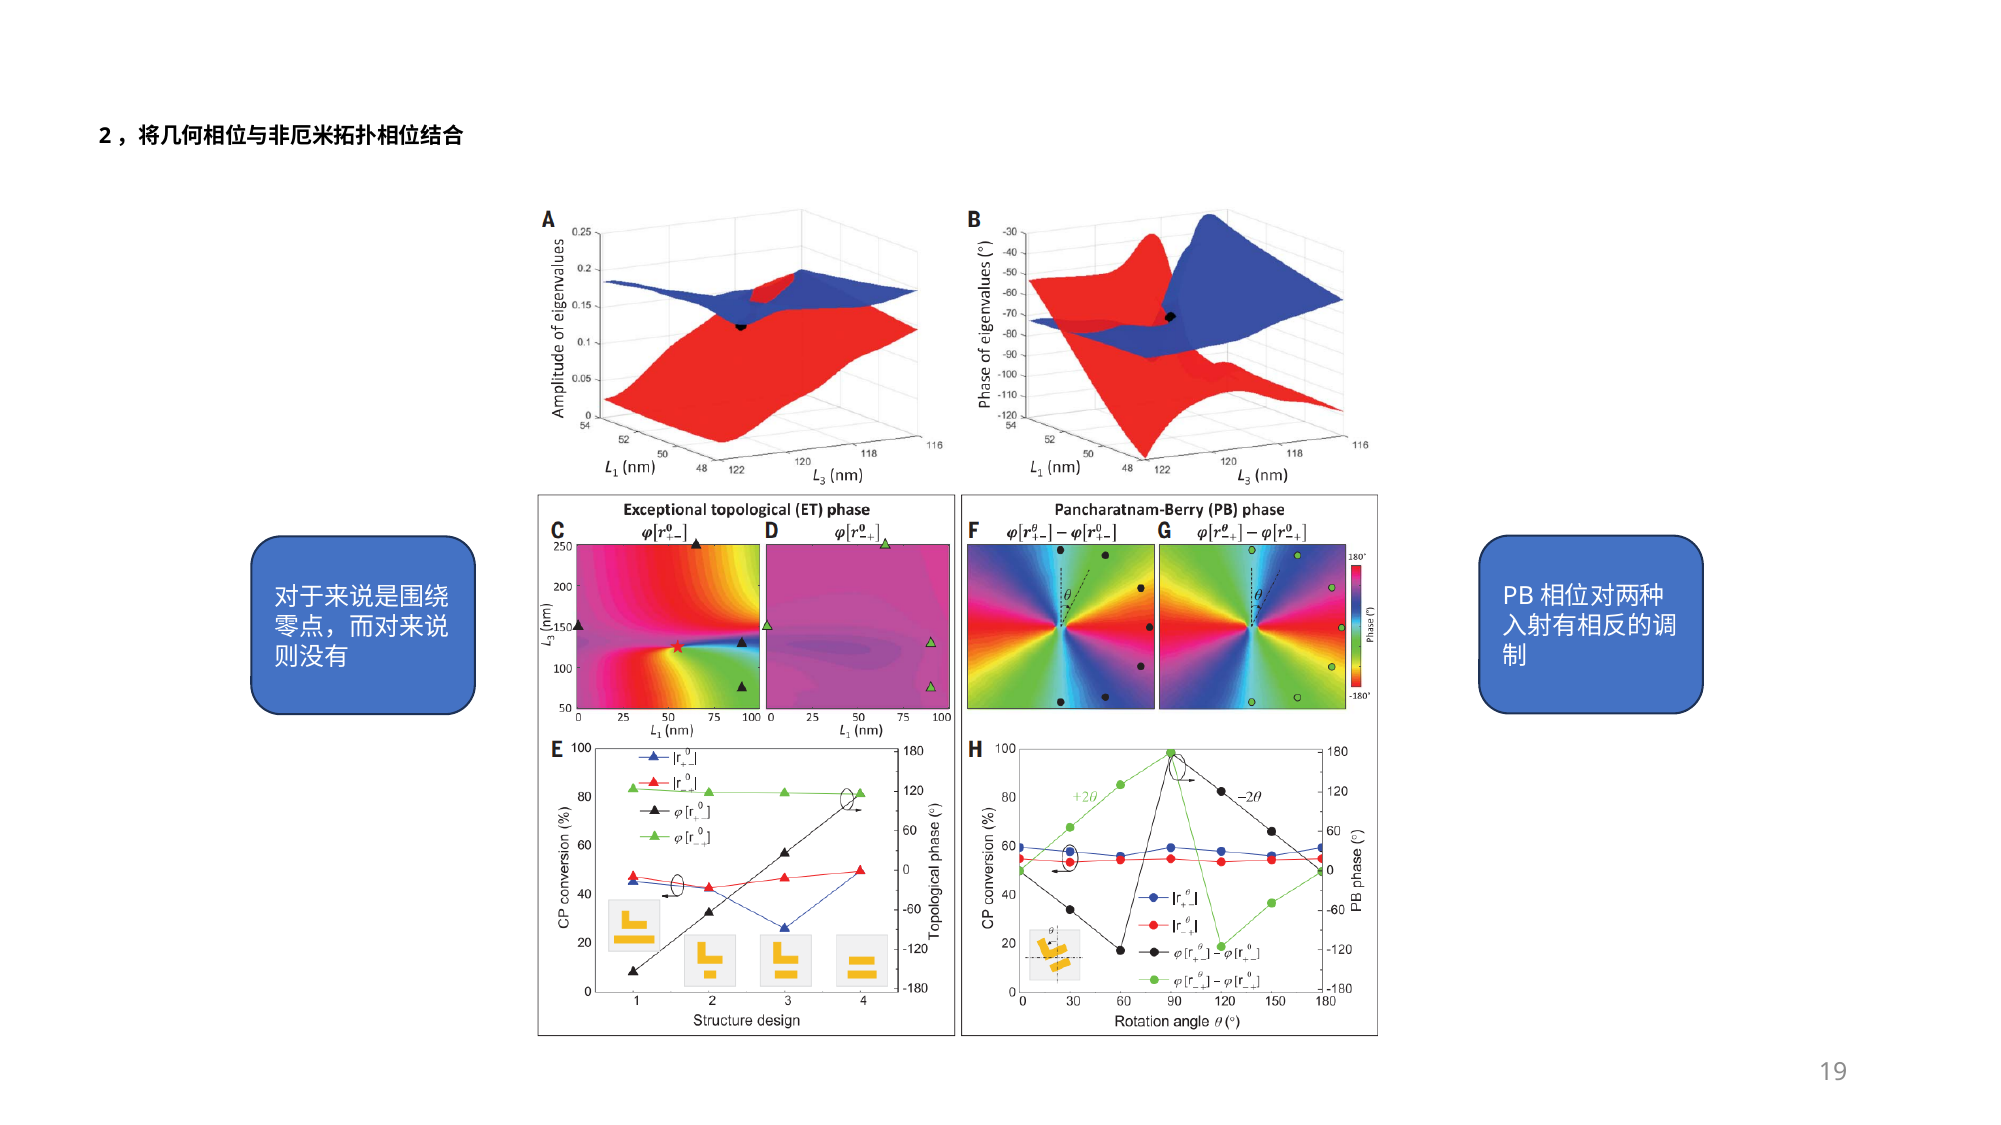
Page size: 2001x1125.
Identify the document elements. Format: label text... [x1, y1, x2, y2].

slide_number 19 [1412, 1042, 1863, 1103]
text_box PB相位对两种入射有相反的调制 [1478, 534, 1704, 715]
picture [525, 197, 1386, 1052]
text_box 2，将几何相位与非厄米拓扑相位结合 [84, 113, 1085, 155]
